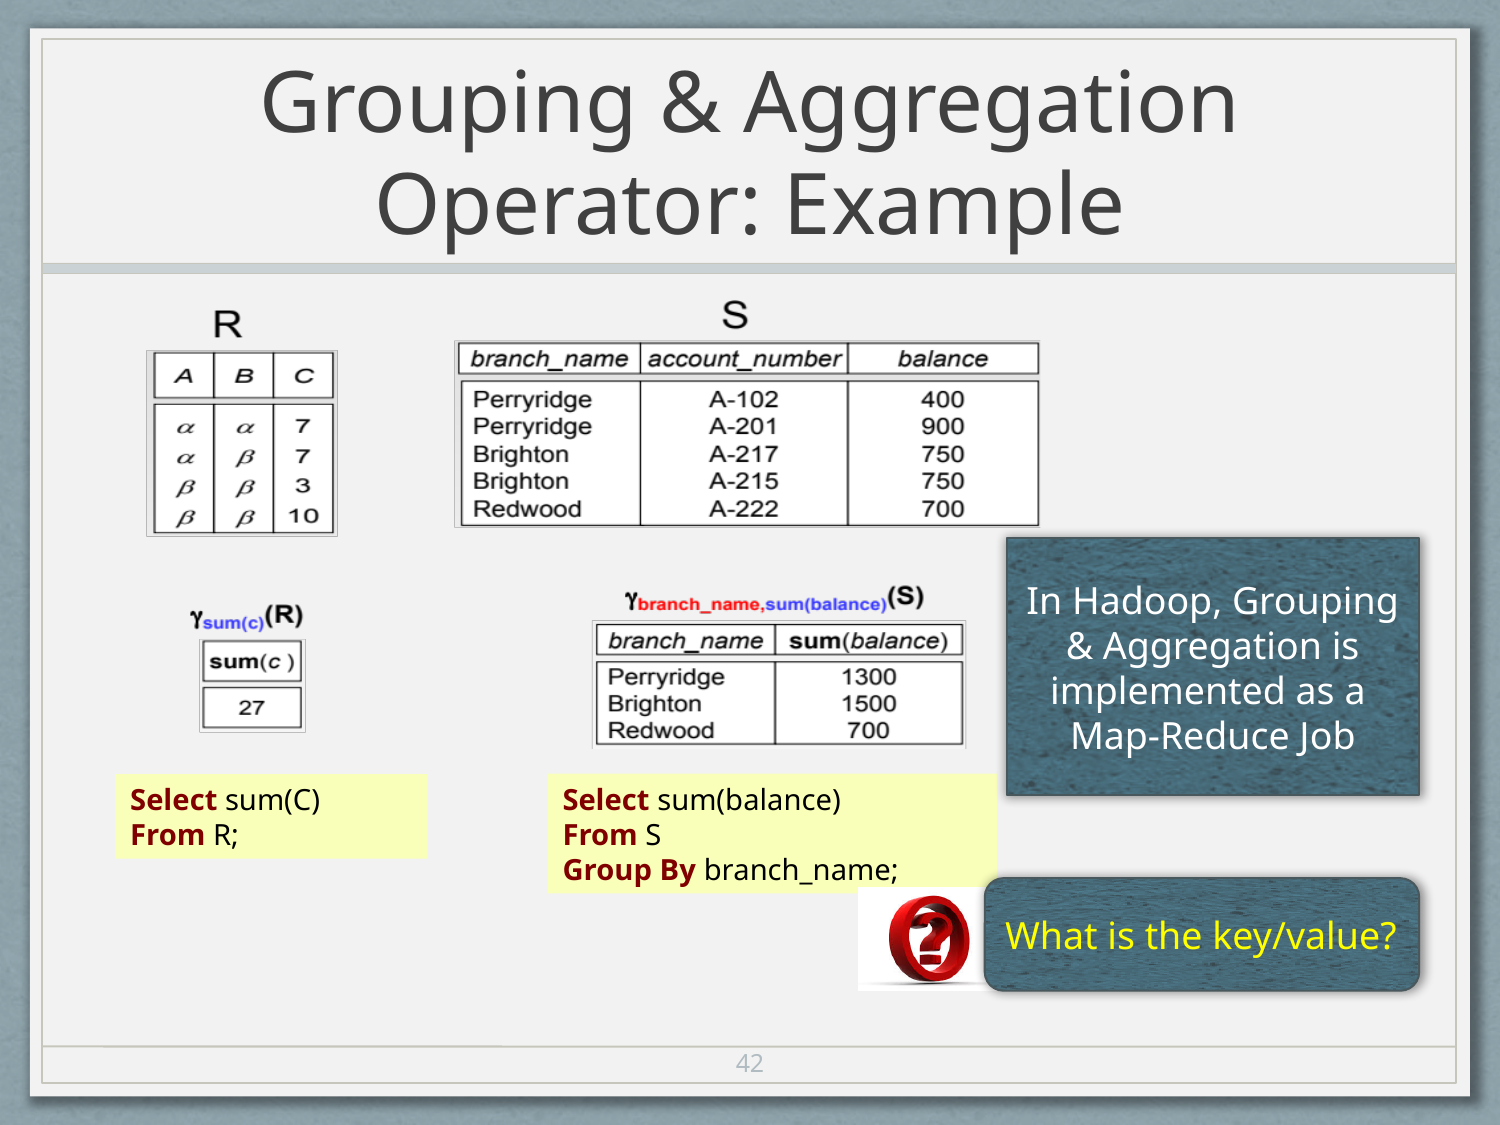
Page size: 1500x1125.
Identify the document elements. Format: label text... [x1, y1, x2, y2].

text_box Select sum(balance) From S Group By branch_name; [547, 773, 998, 894]
slide_number 42 [687, 1042, 813, 1088]
text_box In Hadoop, Grouping & Aggregation is implemented as a Map-Reduce Job [1006, 537, 1420, 796]
title Grouping & Aggregation Operator: Example [147, 40, 1353, 260]
text_box Select sum(C) From R; [115, 774, 428, 859]
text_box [858, 877, 1420, 992]
picture [114, 284, 1041, 749]
